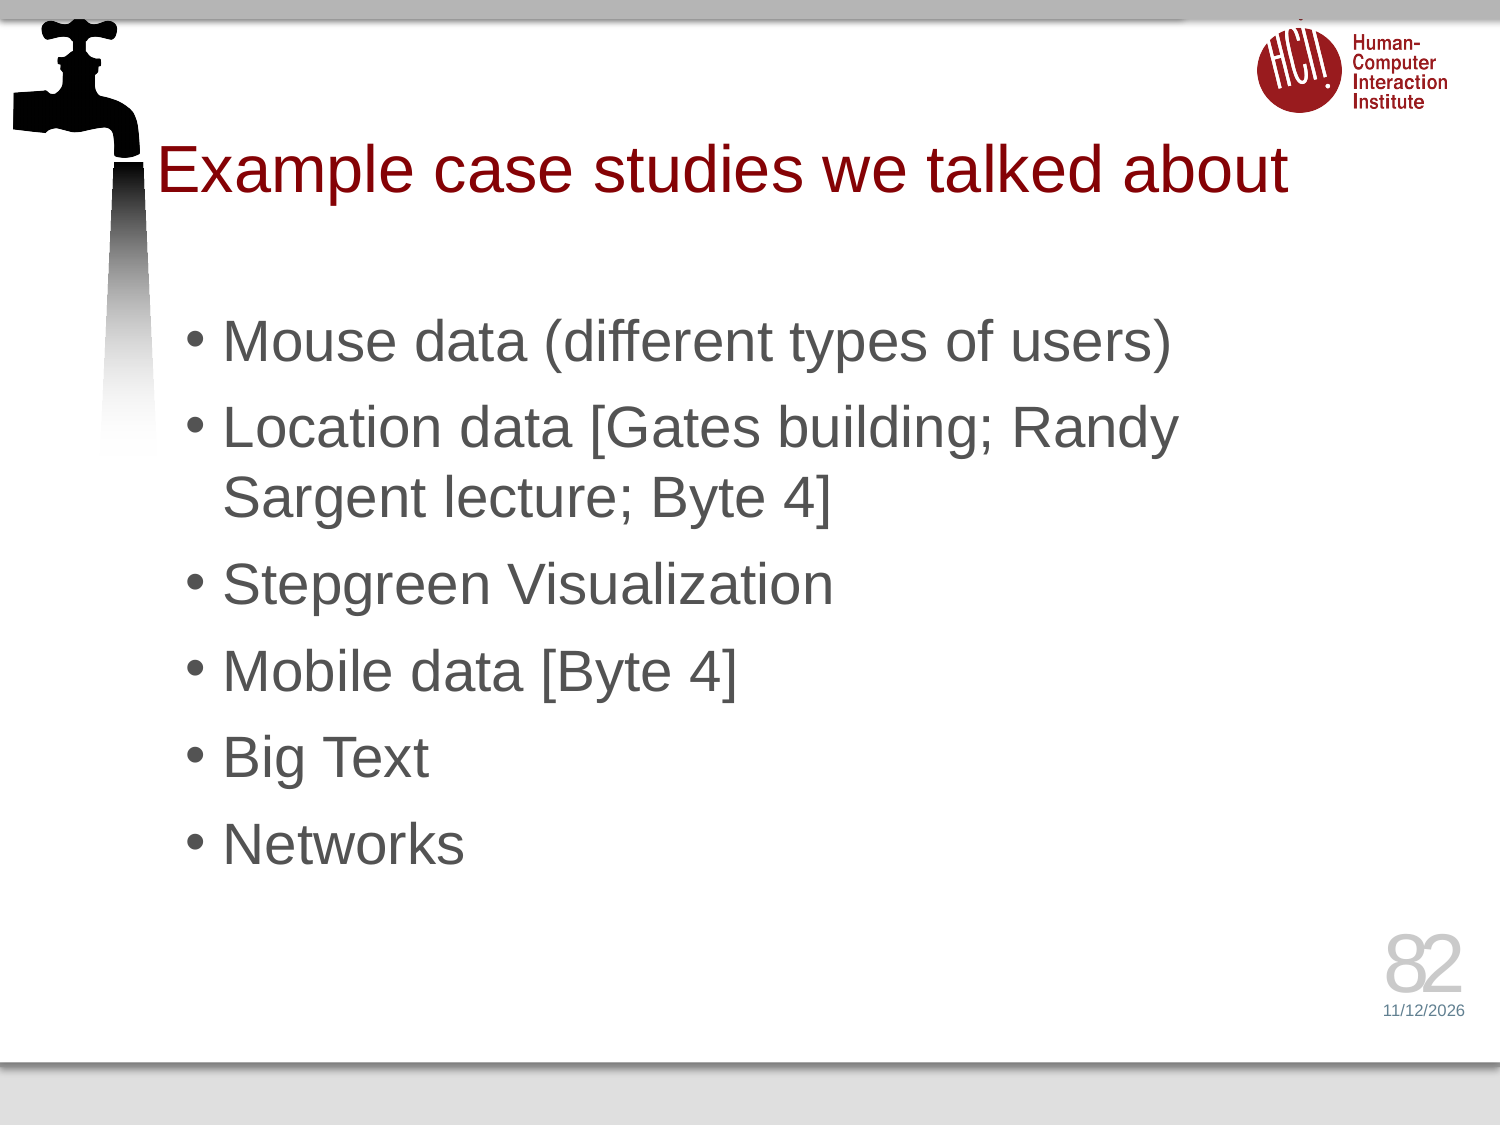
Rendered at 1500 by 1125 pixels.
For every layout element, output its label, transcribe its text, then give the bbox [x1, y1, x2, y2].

picture [13, 20, 140, 158]
title Example case studies we talked about [156, 50, 1316, 214]
list Mouse data (different types of users) Location data [Gates building; Randy Sargent lecture; Byte 4] Stepgreen Visualization Mobile data [Byte 4] Big Text Networks [185, 303, 1342, 1022]
slide_number 82 [1369, 924, 1479, 1009]
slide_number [1369, 1009, 1479, 1020]
picture [1257, 20, 1447, 113]
